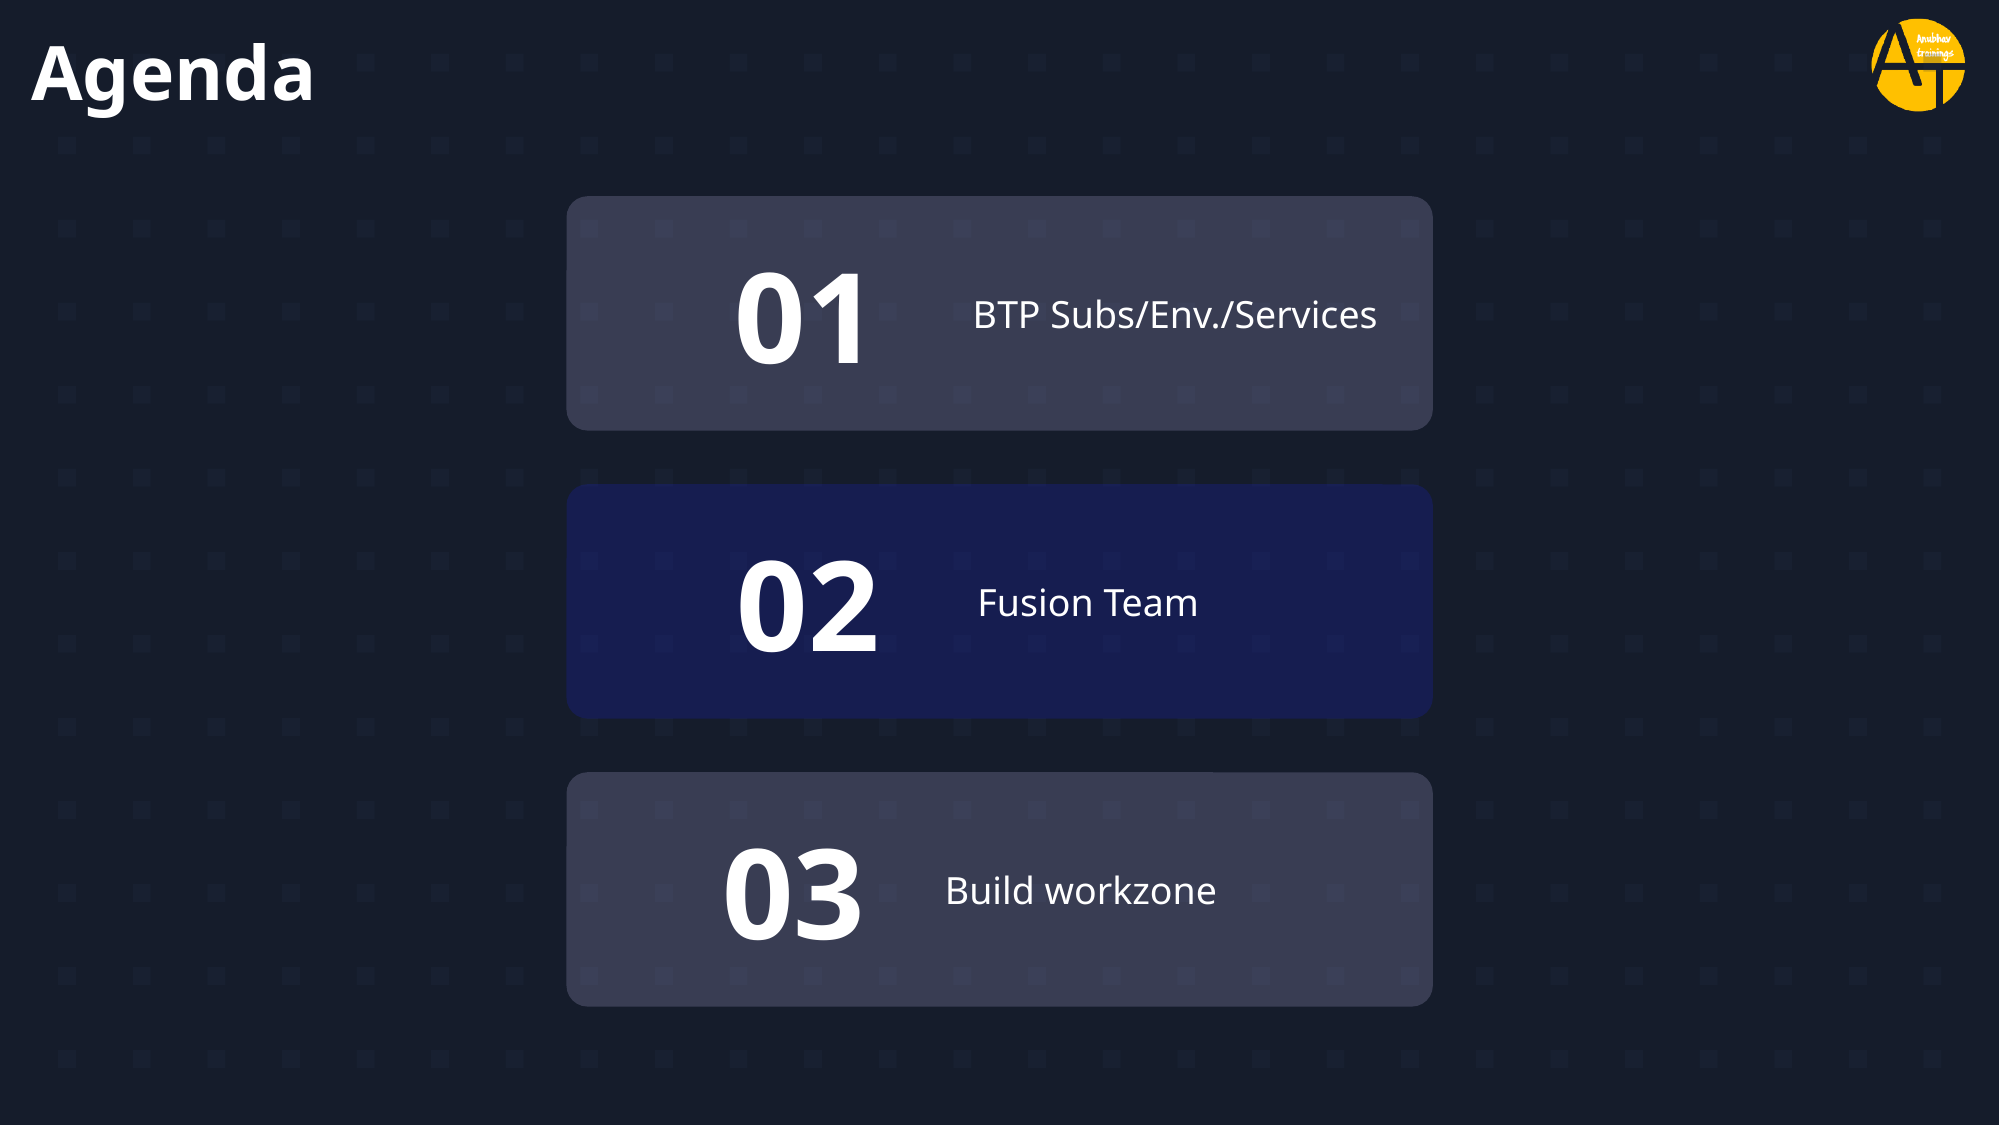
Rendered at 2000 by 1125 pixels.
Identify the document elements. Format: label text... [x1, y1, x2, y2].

text_box [564, 194, 1435, 433]
picture [1862, 12, 1970, 119]
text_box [675, 525, 1403, 678]
text_box [564, 770, 1435, 1009]
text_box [675, 813, 1403, 966]
text_box [564, 482, 1435, 721]
title Agenda [31, 12, 1831, 129]
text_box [675, 237, 1391, 390]
